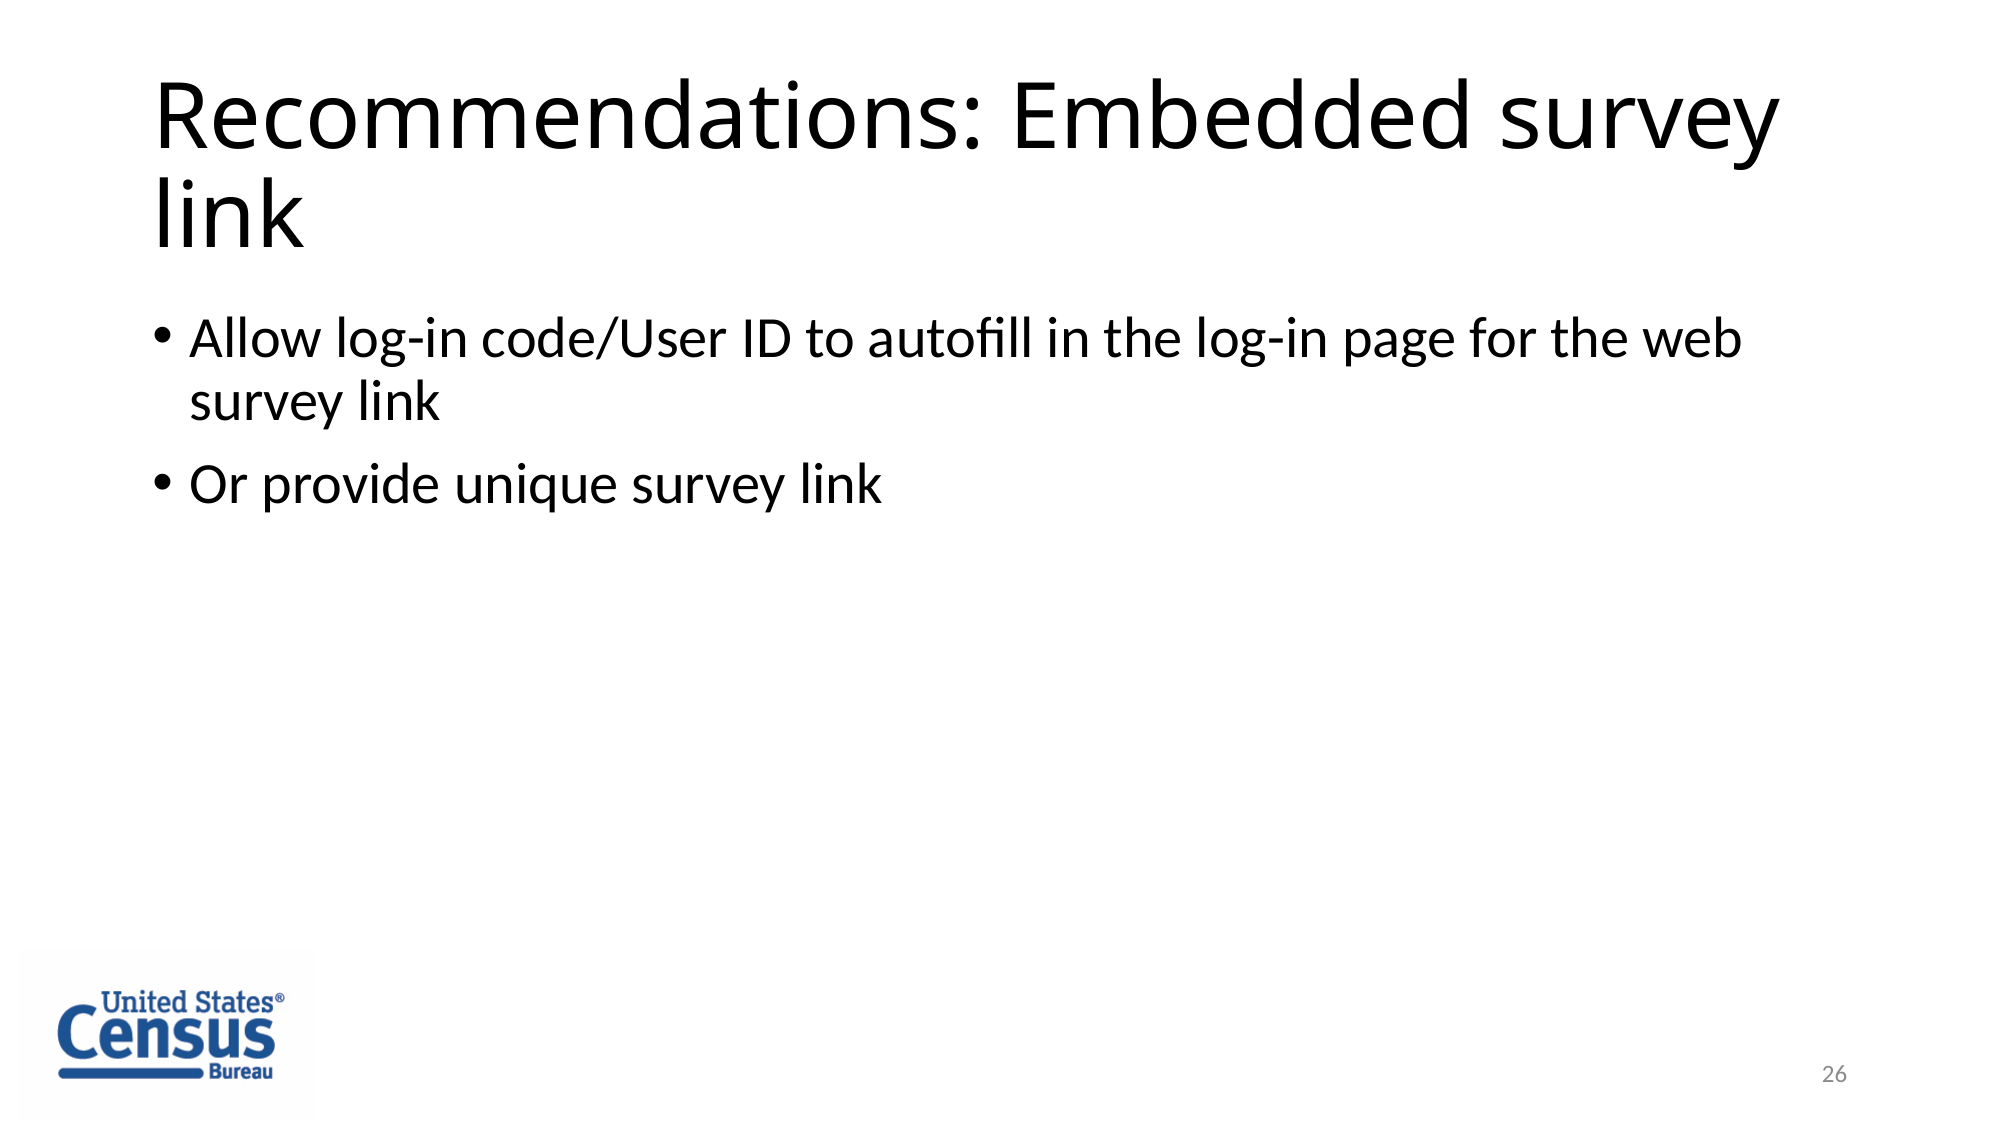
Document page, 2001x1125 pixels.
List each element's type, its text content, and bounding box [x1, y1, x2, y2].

slide_number 26 [1412, 1042, 1863, 1103]
title Recommendations: Embedded survey link [137, 59, 1863, 278]
list Allow log-in code/User ID to autofill in the log-in page for the web survey link Or provide unique survey link [137, 299, 1863, 1014]
picture [18, 950, 316, 1120]
